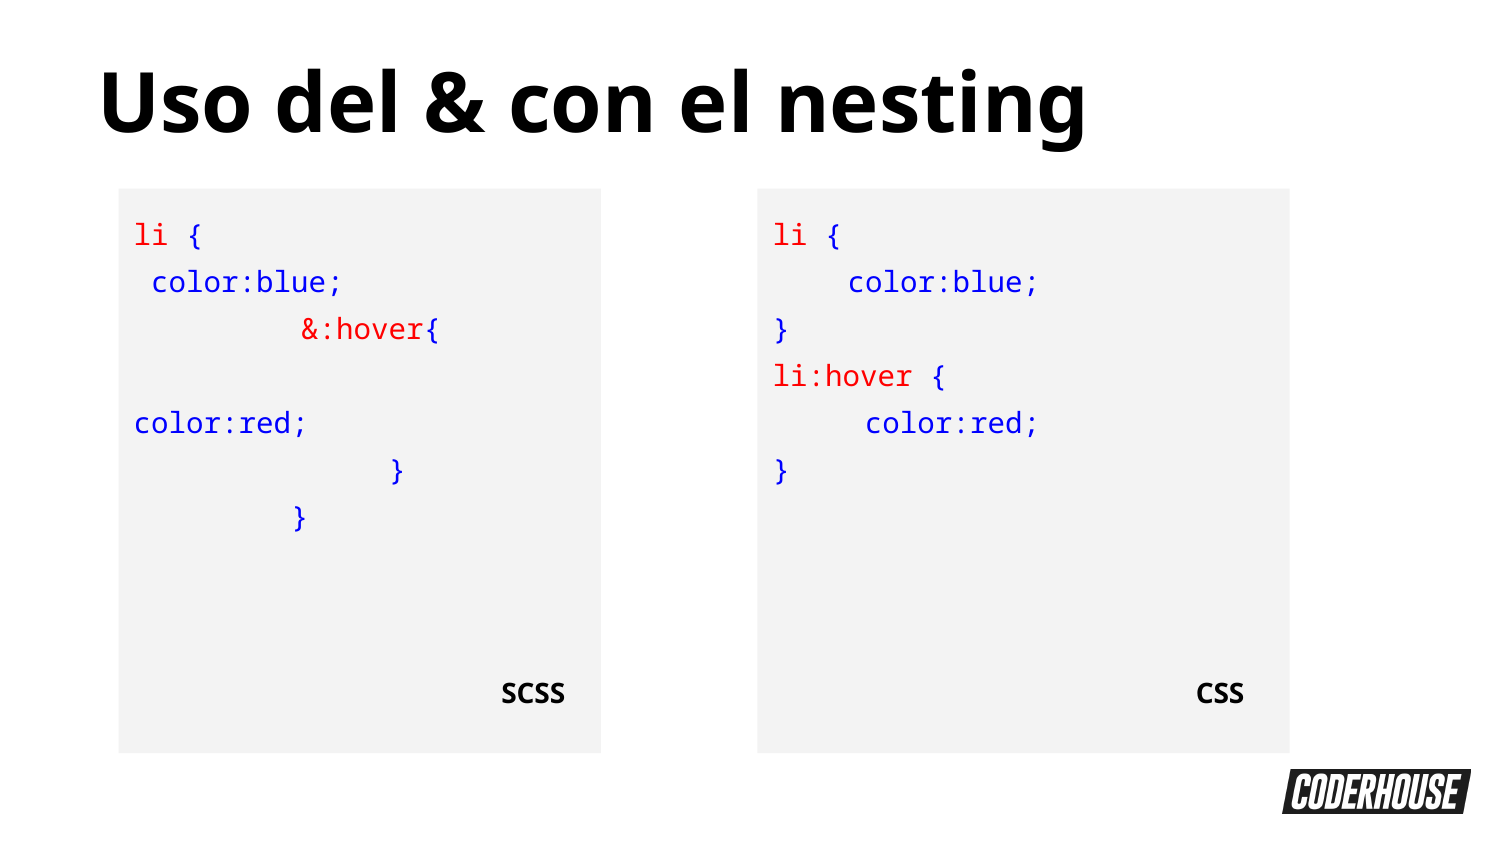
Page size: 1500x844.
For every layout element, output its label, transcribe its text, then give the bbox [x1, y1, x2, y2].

text_box Uso del & con el nesting [82, 45, 1418, 165]
picture [1281, 769, 1471, 814]
text_box li { color:blue; } li:hover { color:red; } [757, 188, 1290, 754]
text_box SCSS [486, 655, 662, 739]
text_box li { color:blue; &:hover{ color:red; } } [118, 188, 601, 754]
text_box CSS [1180, 655, 1357, 739]
